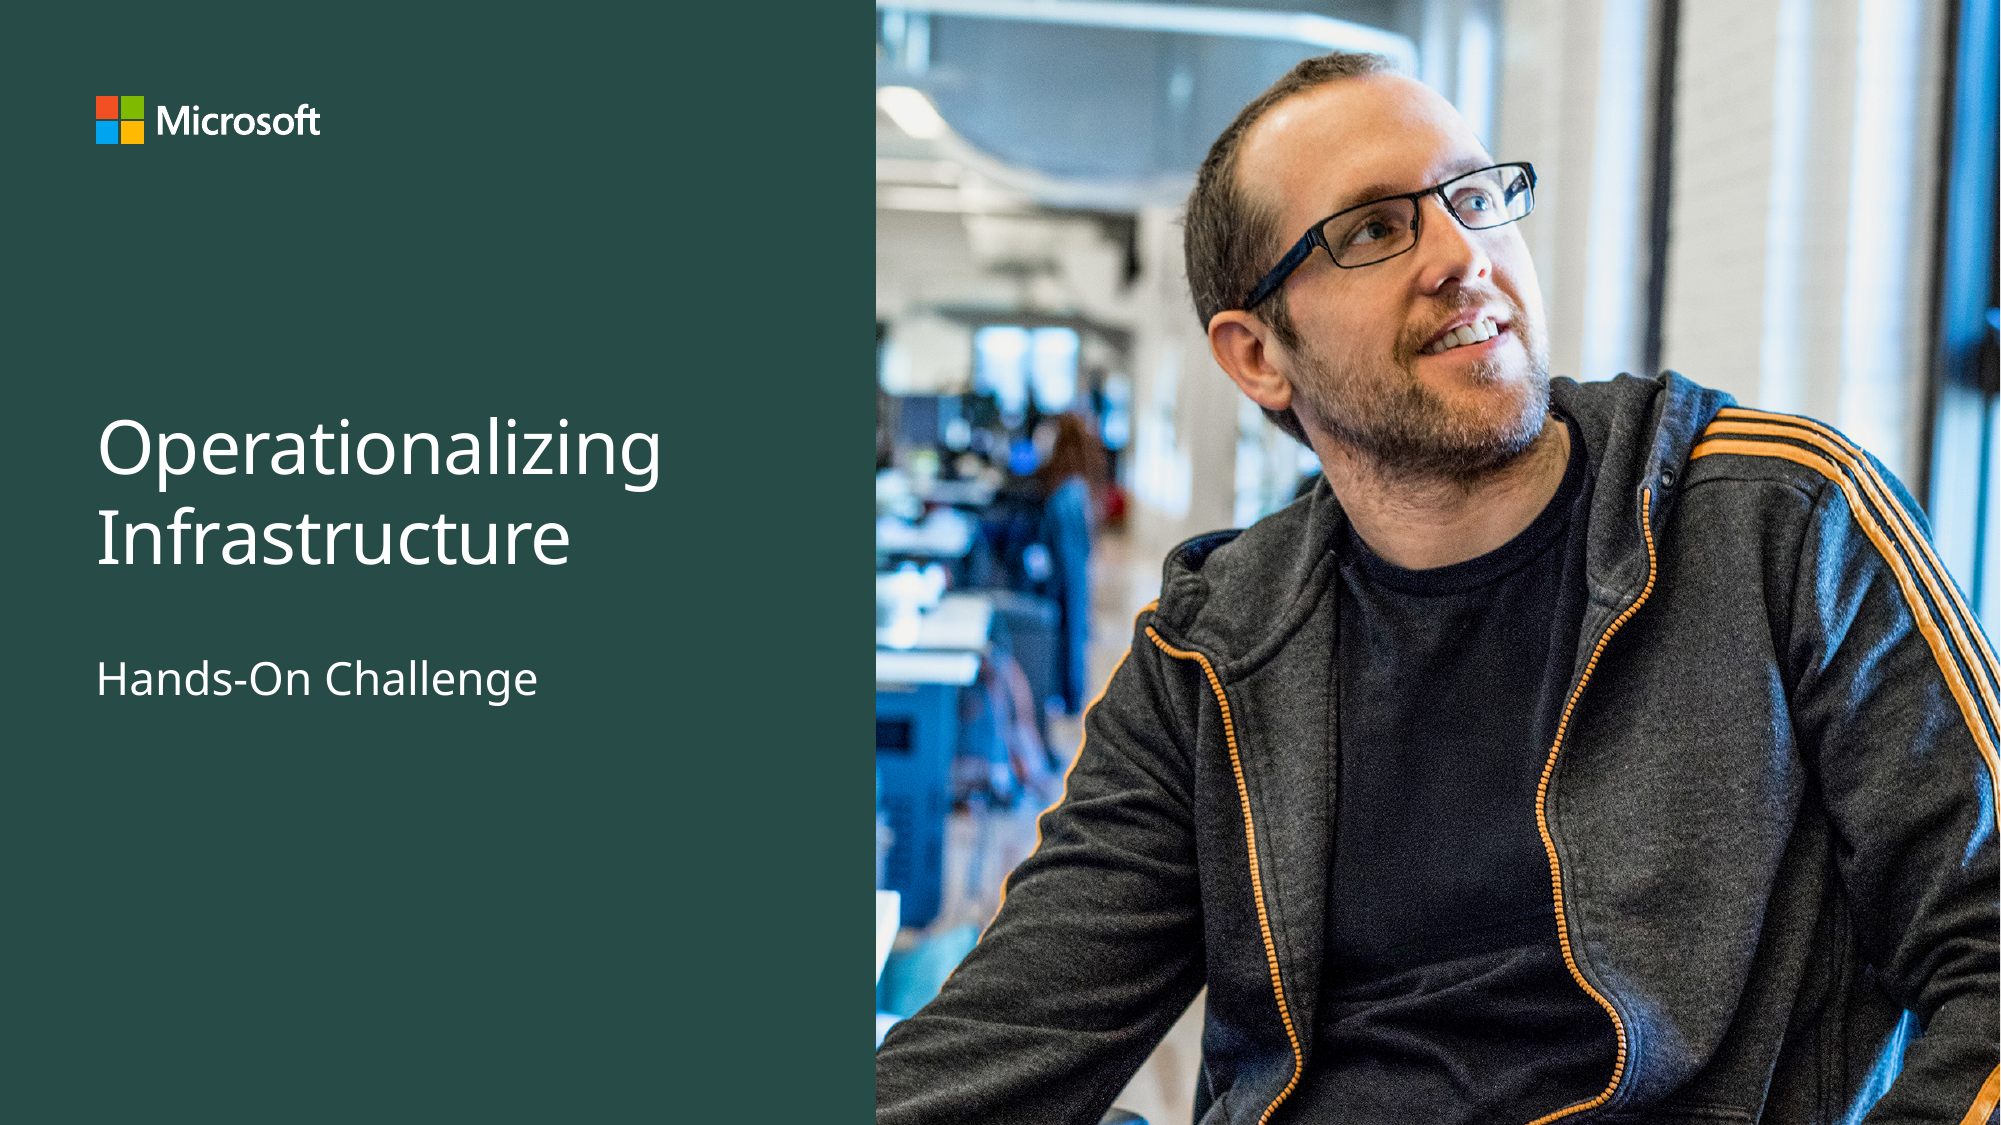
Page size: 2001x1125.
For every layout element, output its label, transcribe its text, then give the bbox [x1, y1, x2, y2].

list Hands-On Challenge [95, 650, 779, 706]
picture [876, 0, 2001, 1125]
title Operationalizing Infrastructure [96, 397, 781, 580]
picture [1994, 0, 2001, 69]
